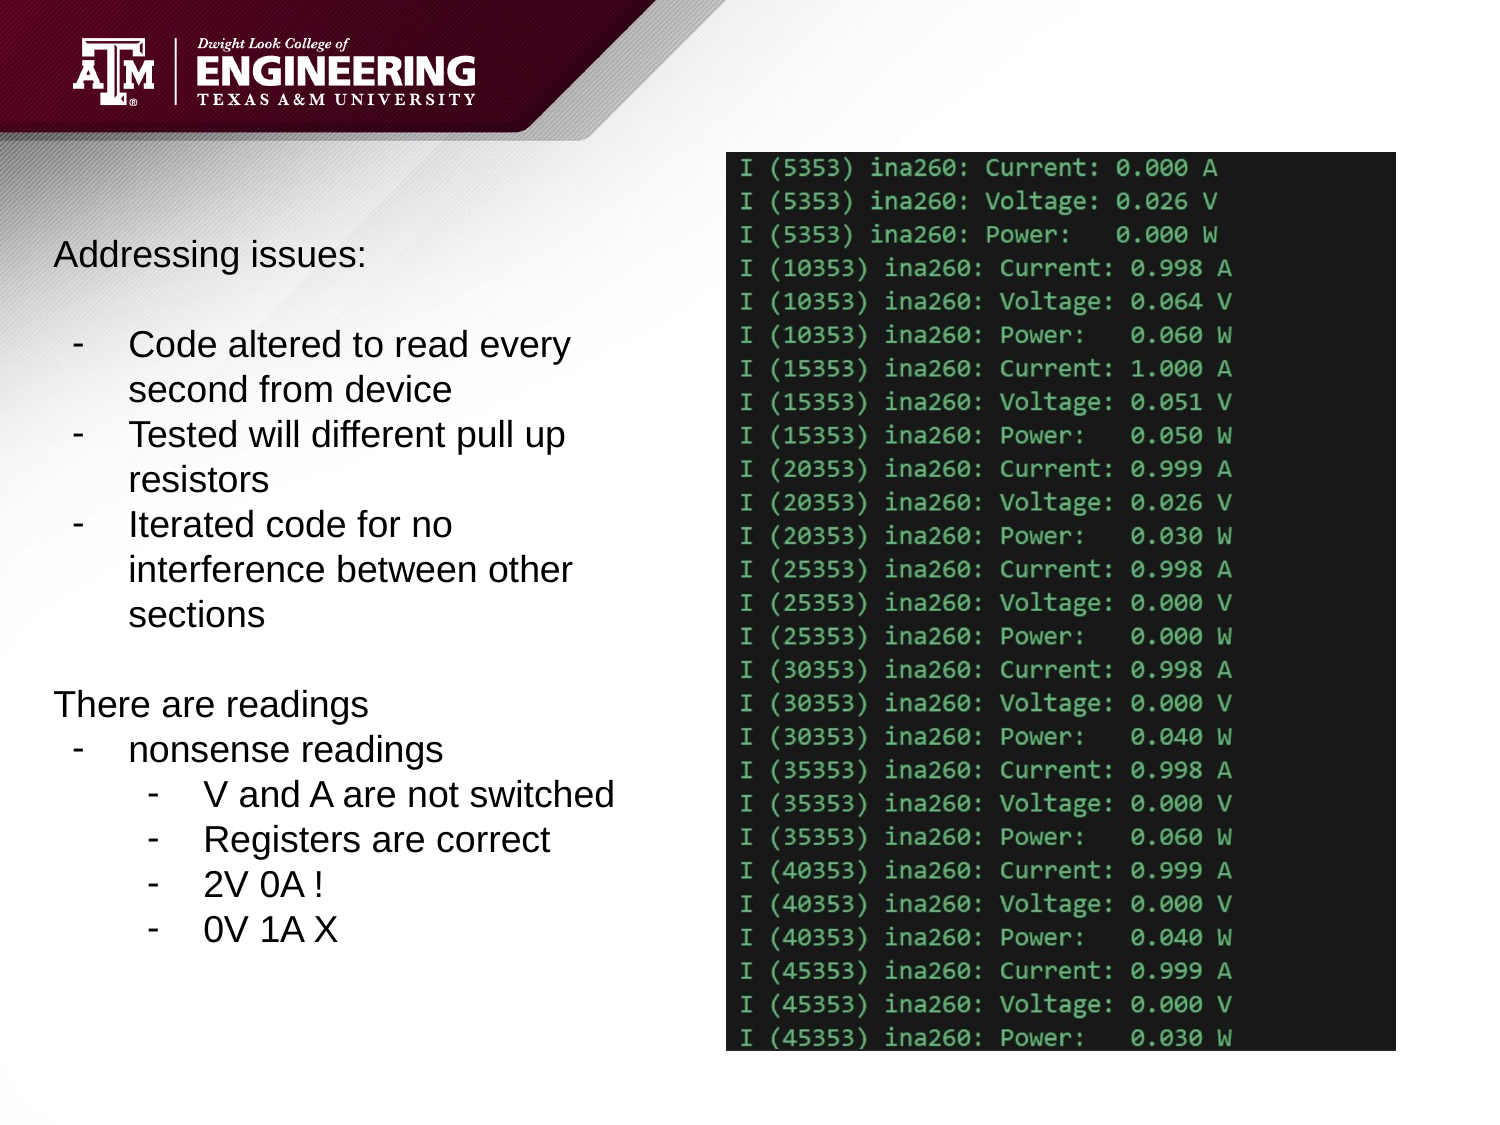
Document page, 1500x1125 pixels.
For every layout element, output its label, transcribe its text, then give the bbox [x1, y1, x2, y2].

picture [0, 0, 1500, 1125]
text_box Addressing issues: Code altered to read every second from device Tested will different pull up resistors Iterated code for no interference between other sections There are readings nonsense readings V and A are not switched Registers are correct 2V 0A ! 0V 1A X [38, 214, 661, 983]
